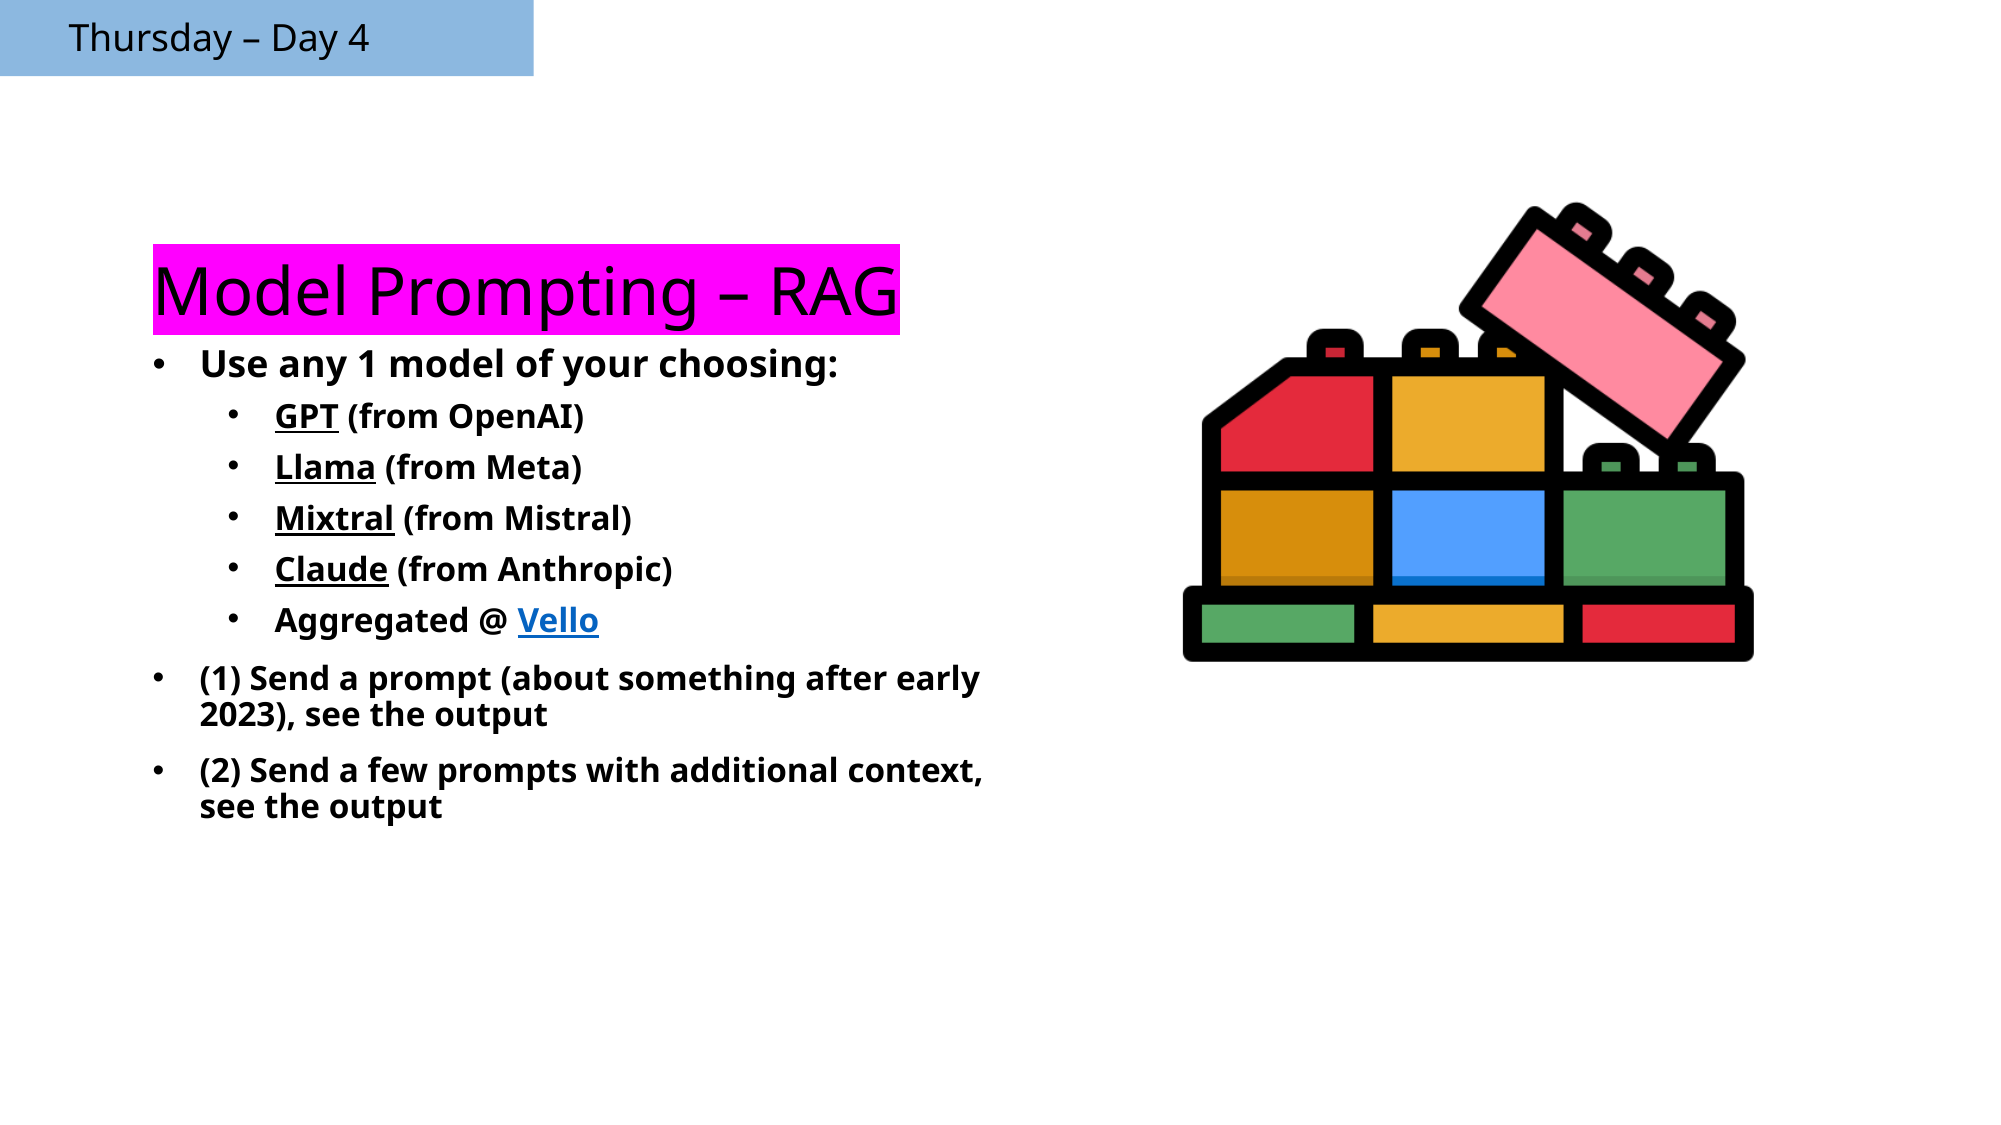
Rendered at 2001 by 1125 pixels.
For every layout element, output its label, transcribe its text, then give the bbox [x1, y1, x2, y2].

text_box Thursday – Day 4 [0, 0, 534, 77]
list Use any 1 model of your choosing: GPT (from OpenAI) Llama (from Meta) Mixtral (from Mistral) Claude (from Anthropic) Aggregated @ Vello (1) Send a prompt (about something after early 2023), see the output (2) Send a few prompts with additional context, see the output [137, 337, 1054, 963]
picture [1164, 129, 1773, 738]
title Model Prompting – RAG [137, 75, 1222, 338]
